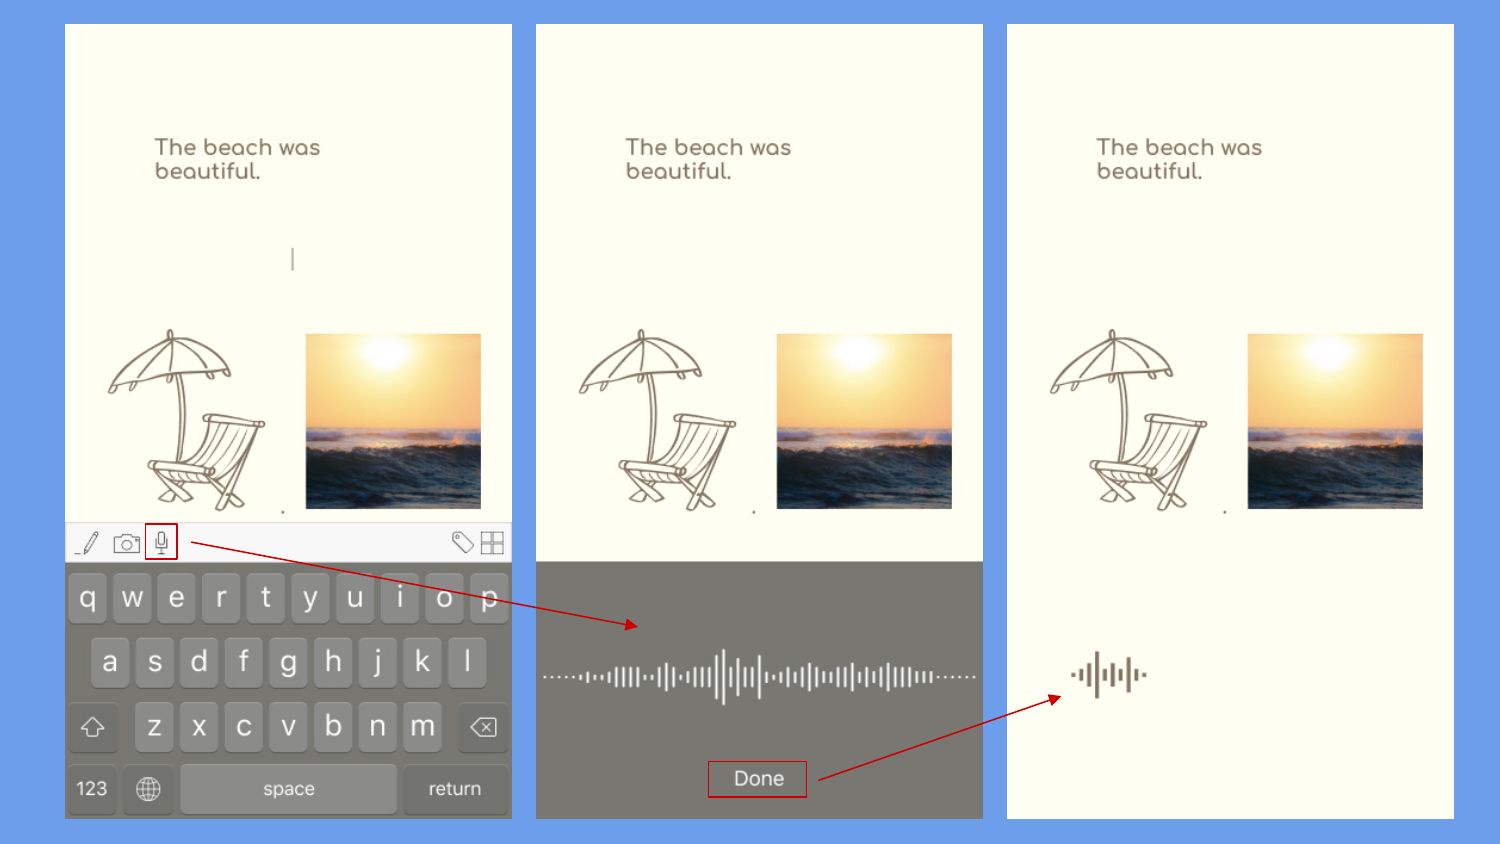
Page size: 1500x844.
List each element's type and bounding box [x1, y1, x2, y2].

picture [64, 24, 512, 819]
text_box [190, 541, 639, 628]
picture [1007, 24, 1455, 819]
picture [536, 24, 983, 819]
text_box [818, 695, 1062, 781]
